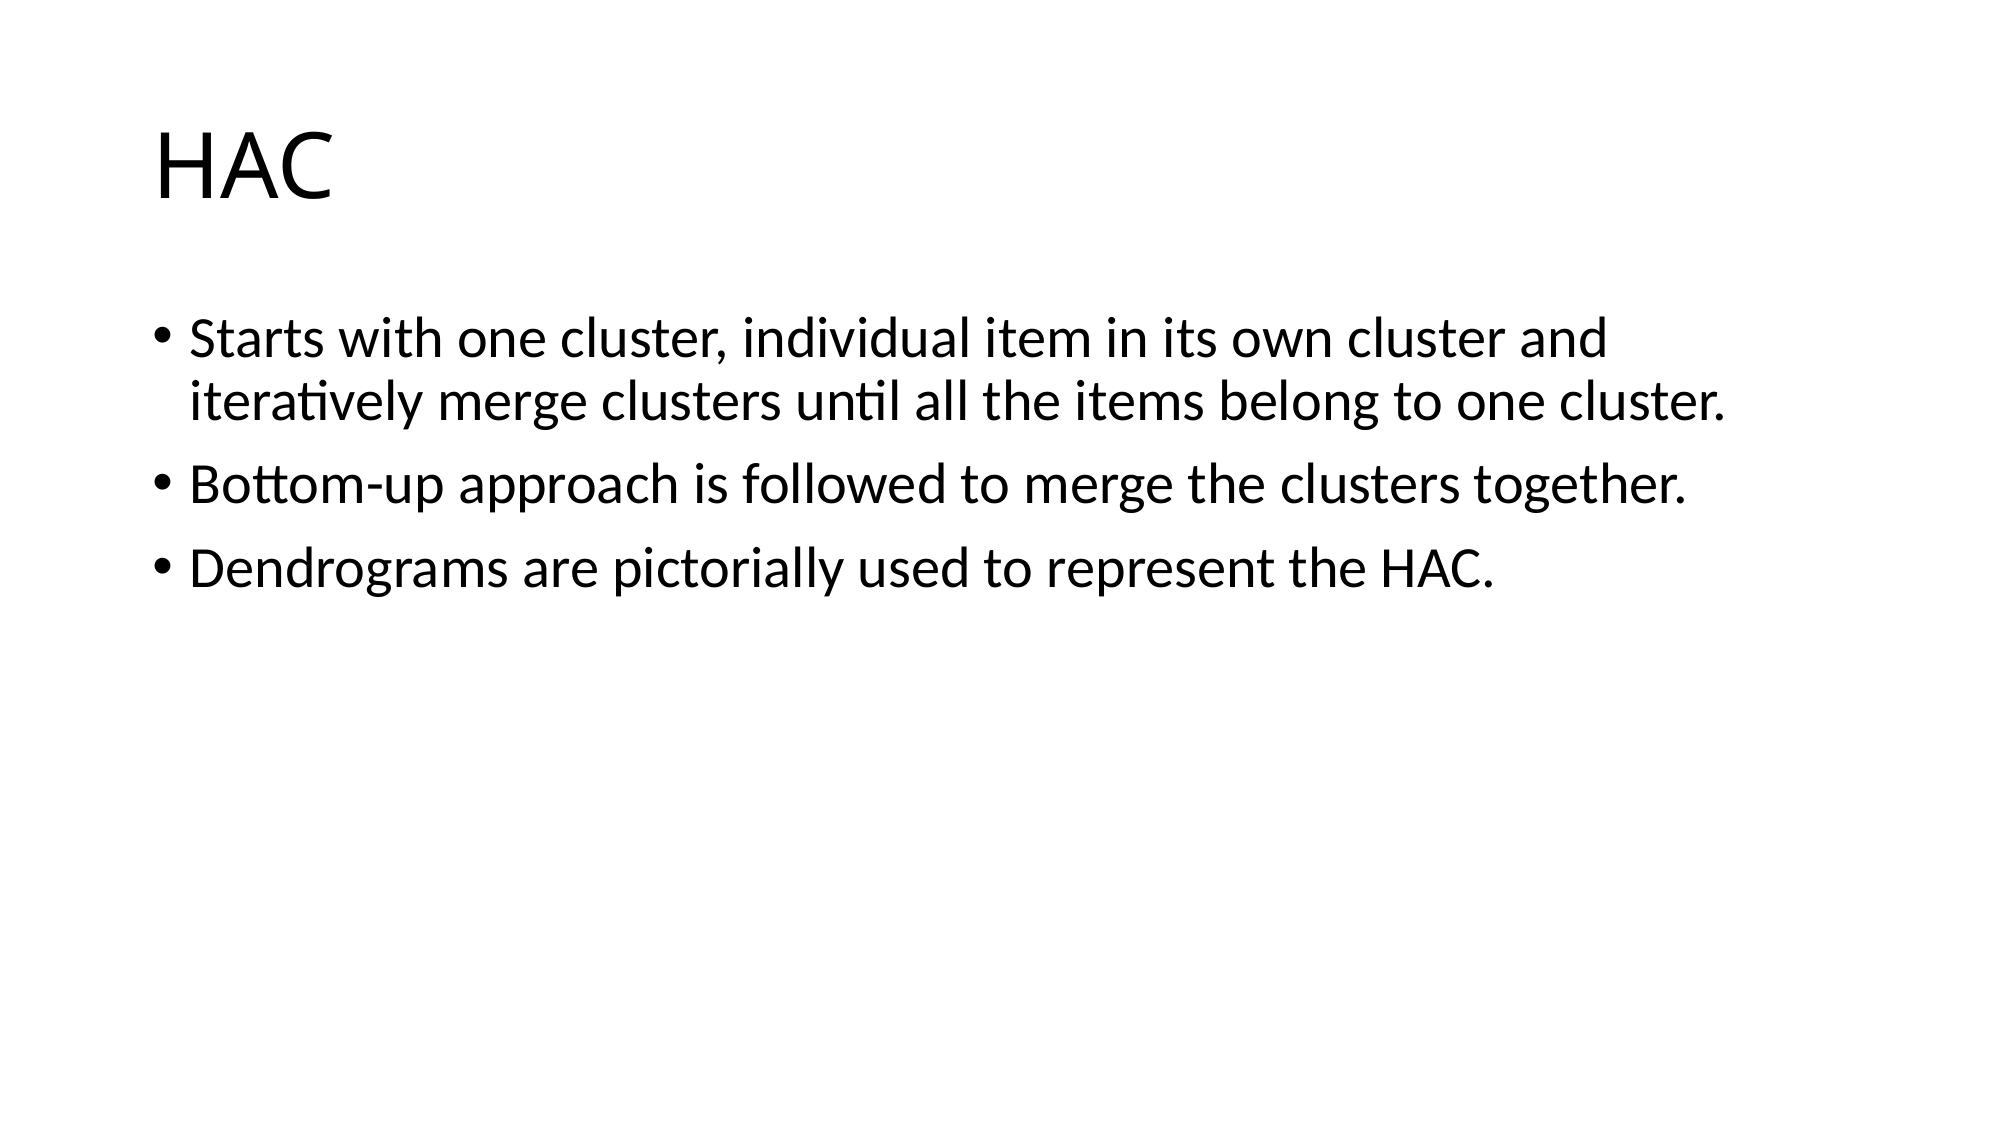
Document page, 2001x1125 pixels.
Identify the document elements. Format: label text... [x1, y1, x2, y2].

title HAC [137, 59, 1863, 278]
list Starts with one cluster, individual item in its own cluster and iteratively merge clusters until all the items belong to one cluster. Bottom-up approach is followed to merge the clusters together. Dendrograms are pictorially used to represent the HAC. [137, 299, 1863, 1014]
